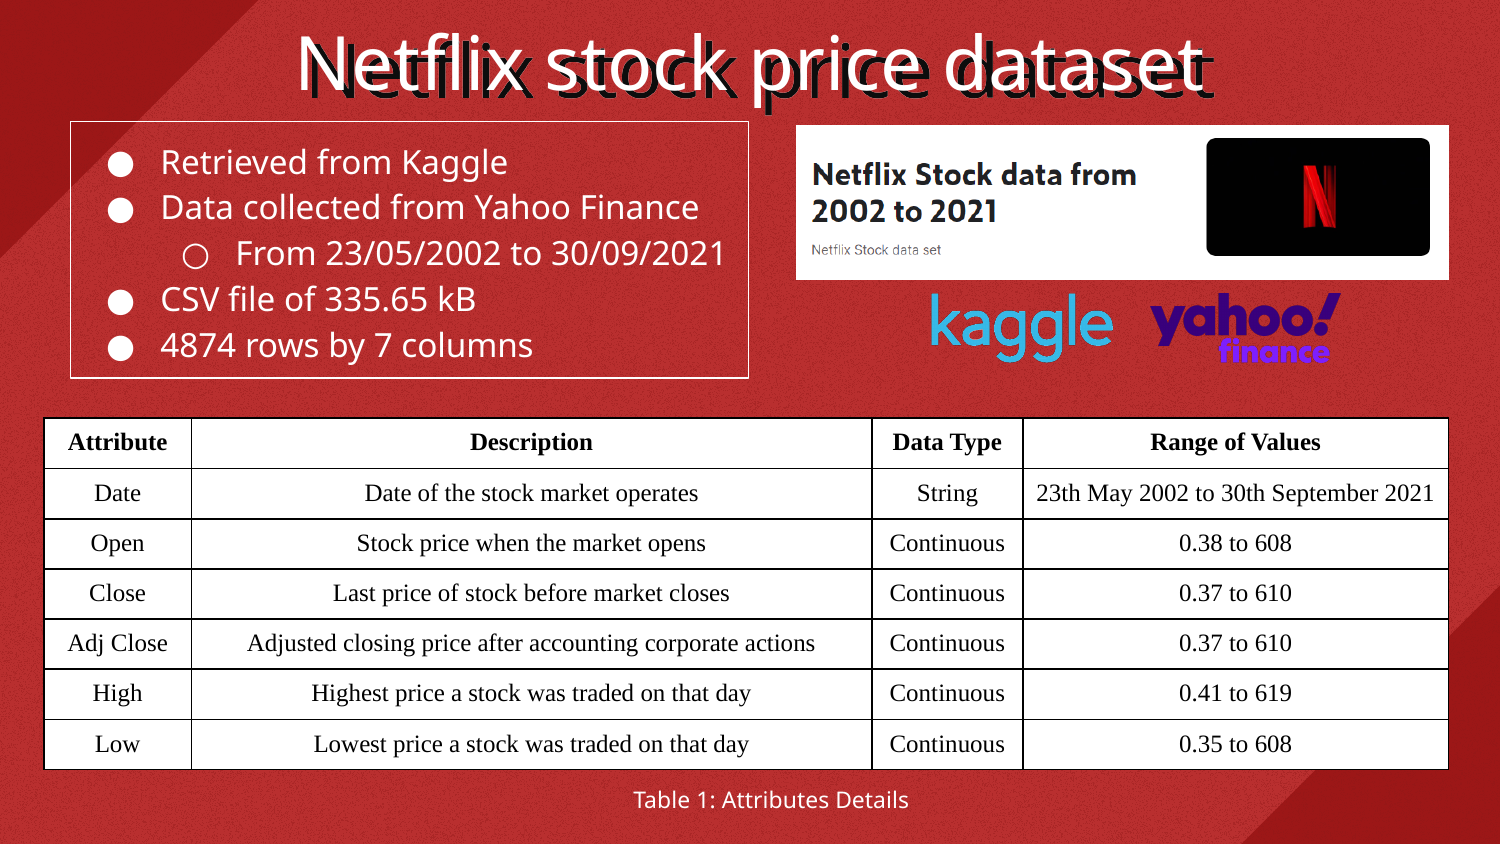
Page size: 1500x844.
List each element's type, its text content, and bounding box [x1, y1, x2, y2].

picture [796, 124, 1449, 280]
table_cell Date of the stock market operates [192, 469, 871, 518]
picture [931, 293, 1113, 364]
table_cell 0.41 to 619 [1024, 670, 1448, 719]
title Netflix stock price dataset [118, 0, 1382, 98]
table_cell High [45, 670, 191, 719]
table_cell 23th May 2002 to 30th September 2021 [1024, 469, 1448, 518]
table_cell Low [45, 720, 191, 769]
table_cell 0.37 to 610 [1024, 620, 1448, 668]
table_cell Continuous [873, 520, 1022, 568]
text_box Table 1: Attributes Details [611, 771, 932, 827]
table_cell Close [45, 570, 191, 618]
table_cell 0.35 to 608 [1024, 720, 1448, 769]
table_cell Continuous [873, 670, 1022, 719]
table_cell Highest price a stock was traded on that day [192, 670, 871, 719]
table_cell Continuous [873, 570, 1022, 618]
picture [1150, 293, 1341, 364]
table_cell Last price of stock before market closes [192, 570, 871, 618]
table_cell Continuous [873, 720, 1022, 769]
table_header Range of Values [1024, 419, 1448, 468]
table_cell Continuous [873, 620, 1022, 668]
table_header Description [192, 419, 871, 468]
table_cell 0.38 to 608 [1024, 520, 1448, 568]
table_cell Lowest price a stock was traded on that day [192, 720, 871, 769]
table_cell String [873, 469, 1022, 518]
table_cell Stock price when the market opens [192, 520, 871, 568]
subtitle Retrieved from Kaggle Data collected from Yahoo Finance From 23/05/2002 to 30/09/2021 CSV file of 335.65 kB 4874 rows by 7 columns [70, 121, 749, 378]
table_header Data Type [873, 419, 1022, 468]
table_cell Adj Close [45, 620, 191, 668]
table_cell Open [45, 520, 191, 568]
table_cell Adjusted closing price after accounting corporate actions [192, 620, 871, 668]
table_header Attribute [45, 419, 191, 468]
table_cell Date [45, 469, 191, 518]
table_cell 0.37 to 610 [1024, 570, 1448, 618]
